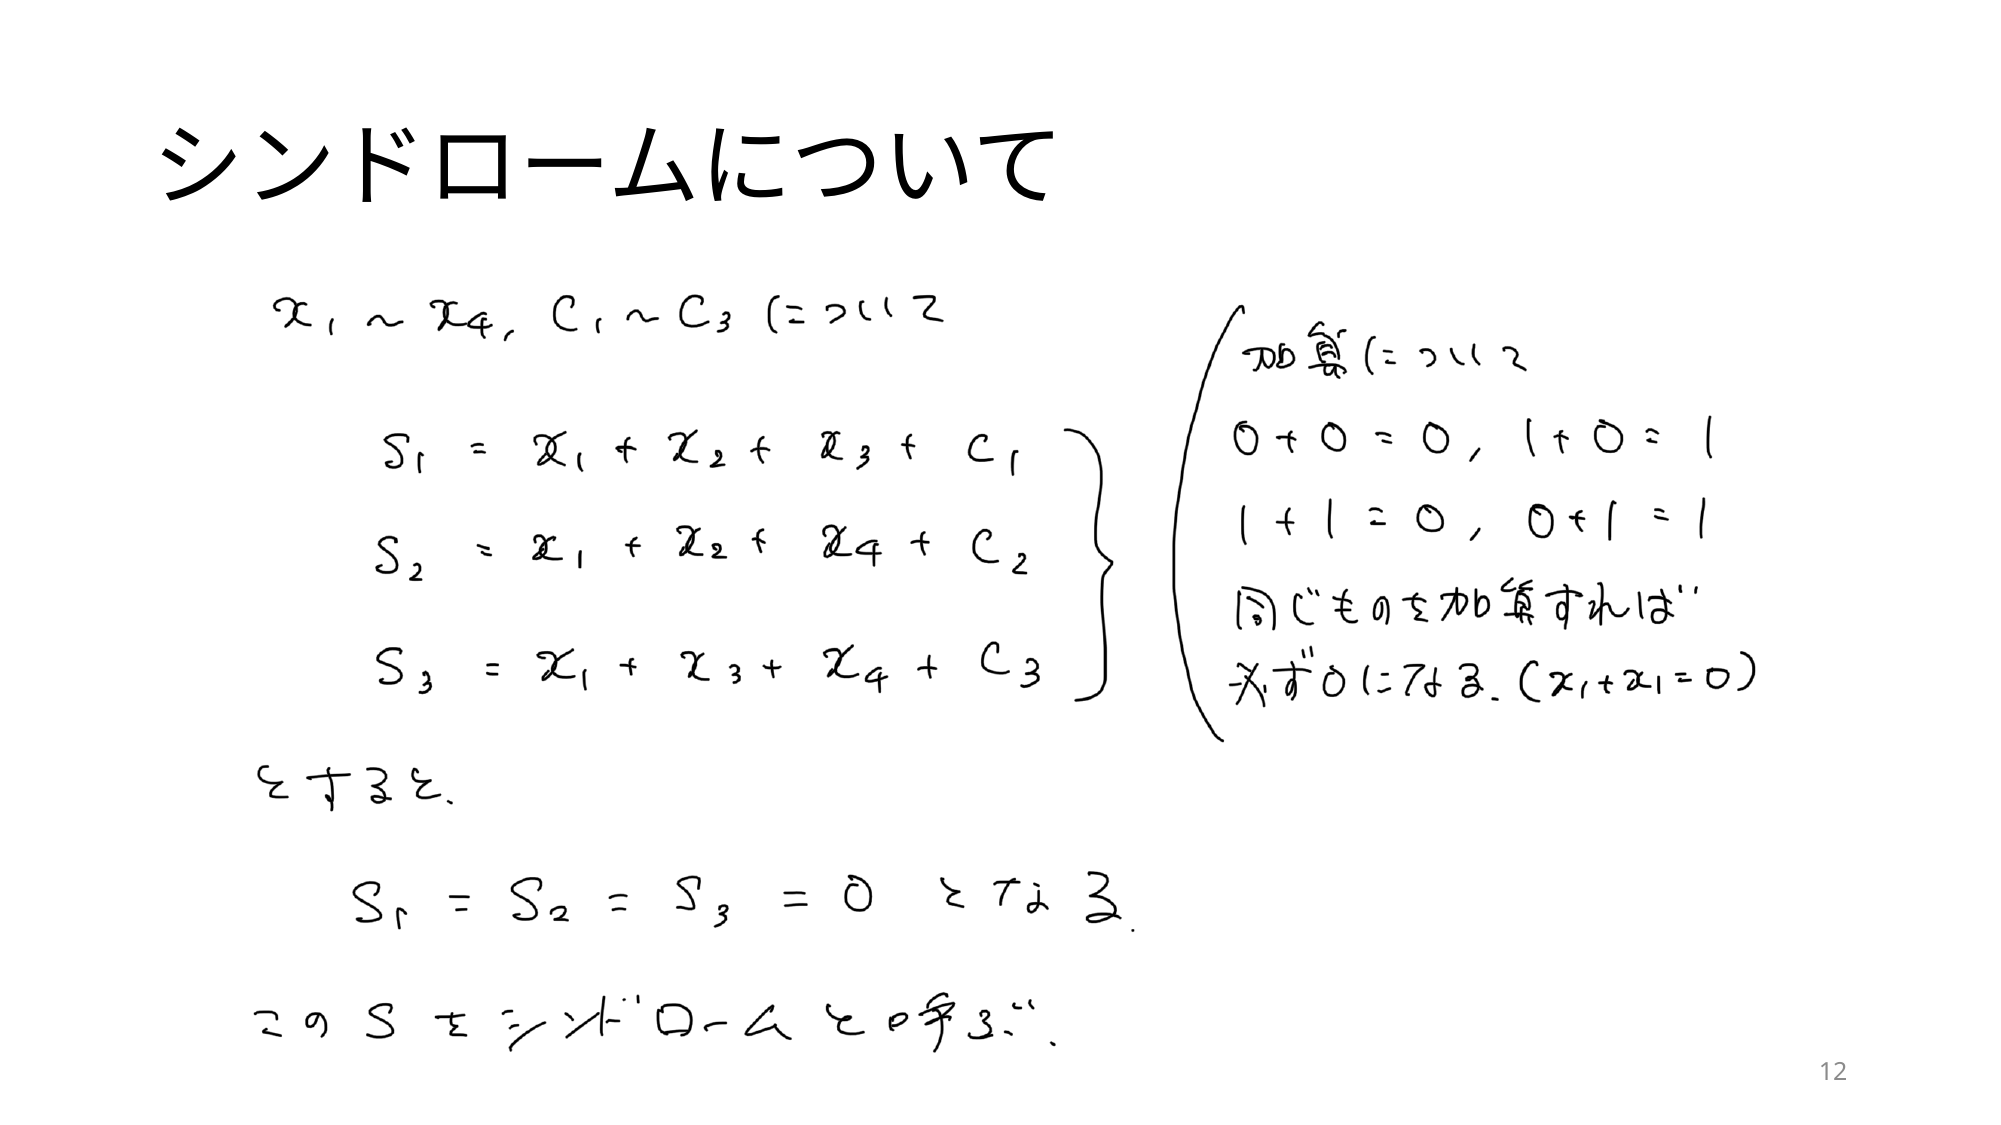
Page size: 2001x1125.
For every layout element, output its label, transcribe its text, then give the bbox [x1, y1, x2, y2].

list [214, 247, 1785, 1101]
title シンドロームについて [137, 59, 1863, 278]
slide_number 12 [1412, 1042, 1863, 1103]
